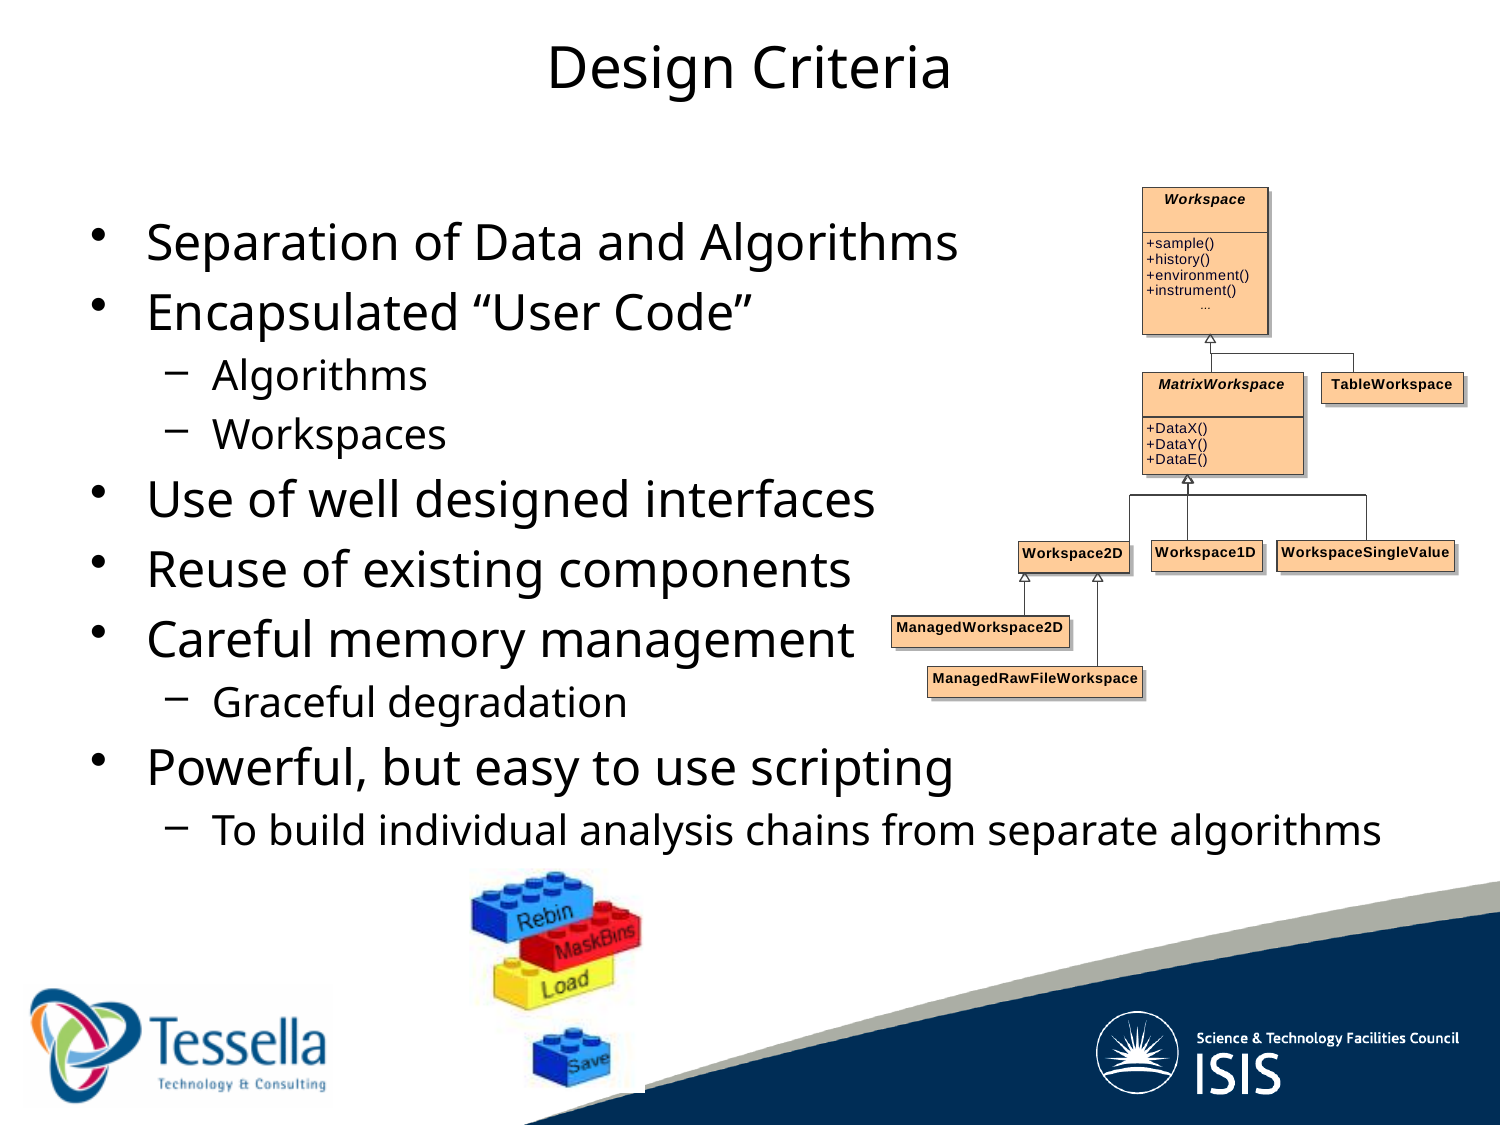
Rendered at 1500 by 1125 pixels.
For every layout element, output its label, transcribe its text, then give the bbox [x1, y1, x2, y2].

title Design Criteria [74, 0, 1426, 160]
list Separation of Data and Algorithms Encapsulated “User Code” Algorithms Workspaces Use of well designed interfaces Reuse of existing components Careful memory management Graceful degradation Powerful, but easy to use scripting To build individual analysis chains from separate algorithms [74, 203, 1426, 894]
picture [878, 175, 1477, 710]
picture [0, 866, 1500, 1125]
